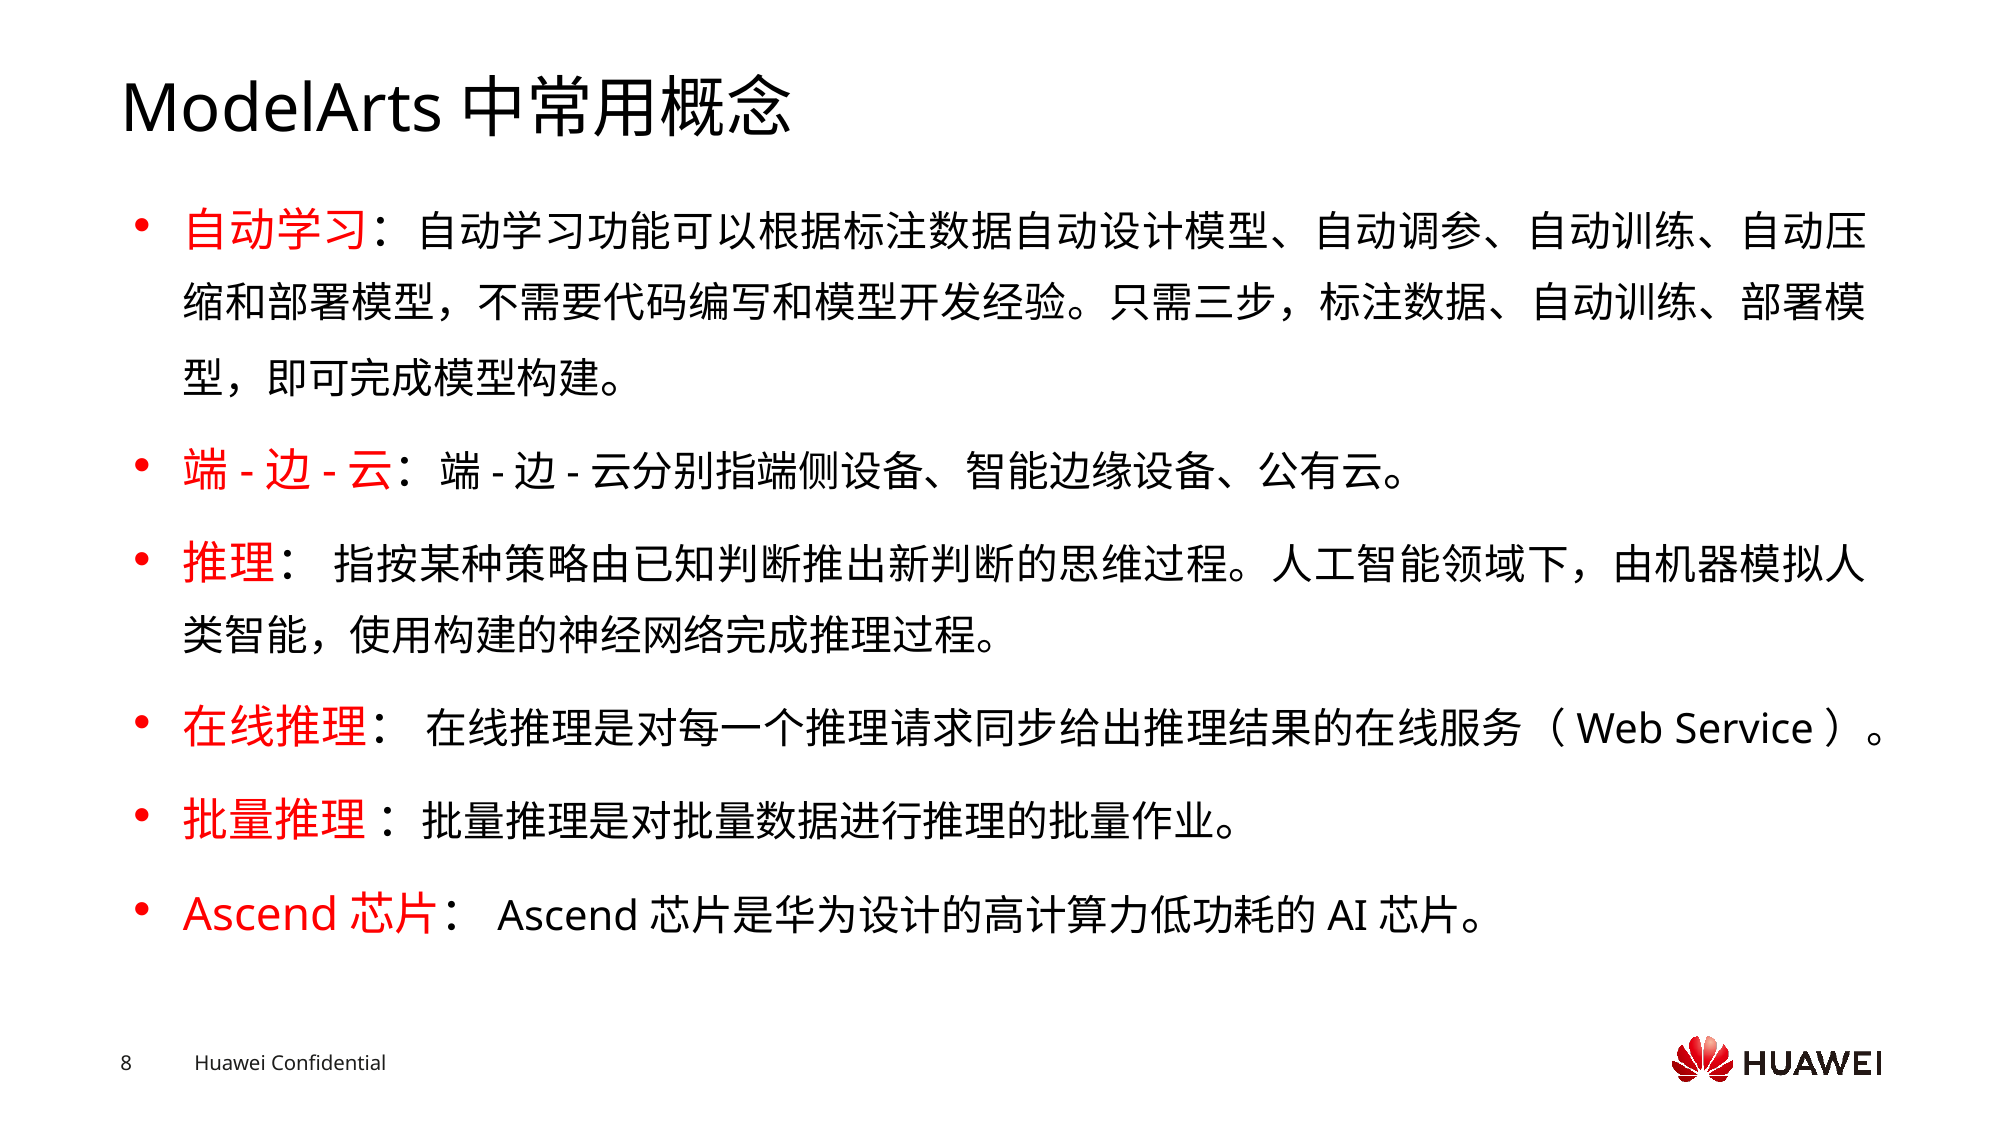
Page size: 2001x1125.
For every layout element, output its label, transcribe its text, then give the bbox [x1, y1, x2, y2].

title ModelArts中常用概念 [120, 73, 1880, 171]
picture [1672, 1036, 1881, 1082]
list 自动学习：自动学习功能可以根据标注数据自动设计模型、自动调参、自动训练、自动压缩和部署模型，不需要代码编写和模型开发经验。只需三步，标注数据、自动训练、部署模型，即可完成模型构建。 端-边-云：端-边-云分别指端侧设备、智能边缘设备、公有云。 推理： 指按某种策略由已知判断推出新判断的思维过程。人工智能领域下，由机器模拟人类智能，使用构建的神经网络完成推理过程。 在线推理： 在线推理是对每一个推理请求同步给出推理结果的在线服务（Web Service）。 批量推理 ：批量推理是对批量数据进行推理的批量作业。 Ascend芯片：Ascend芯片是华为设计的高计算力低功耗的AI芯片。 [119, 171, 1881, 973]
